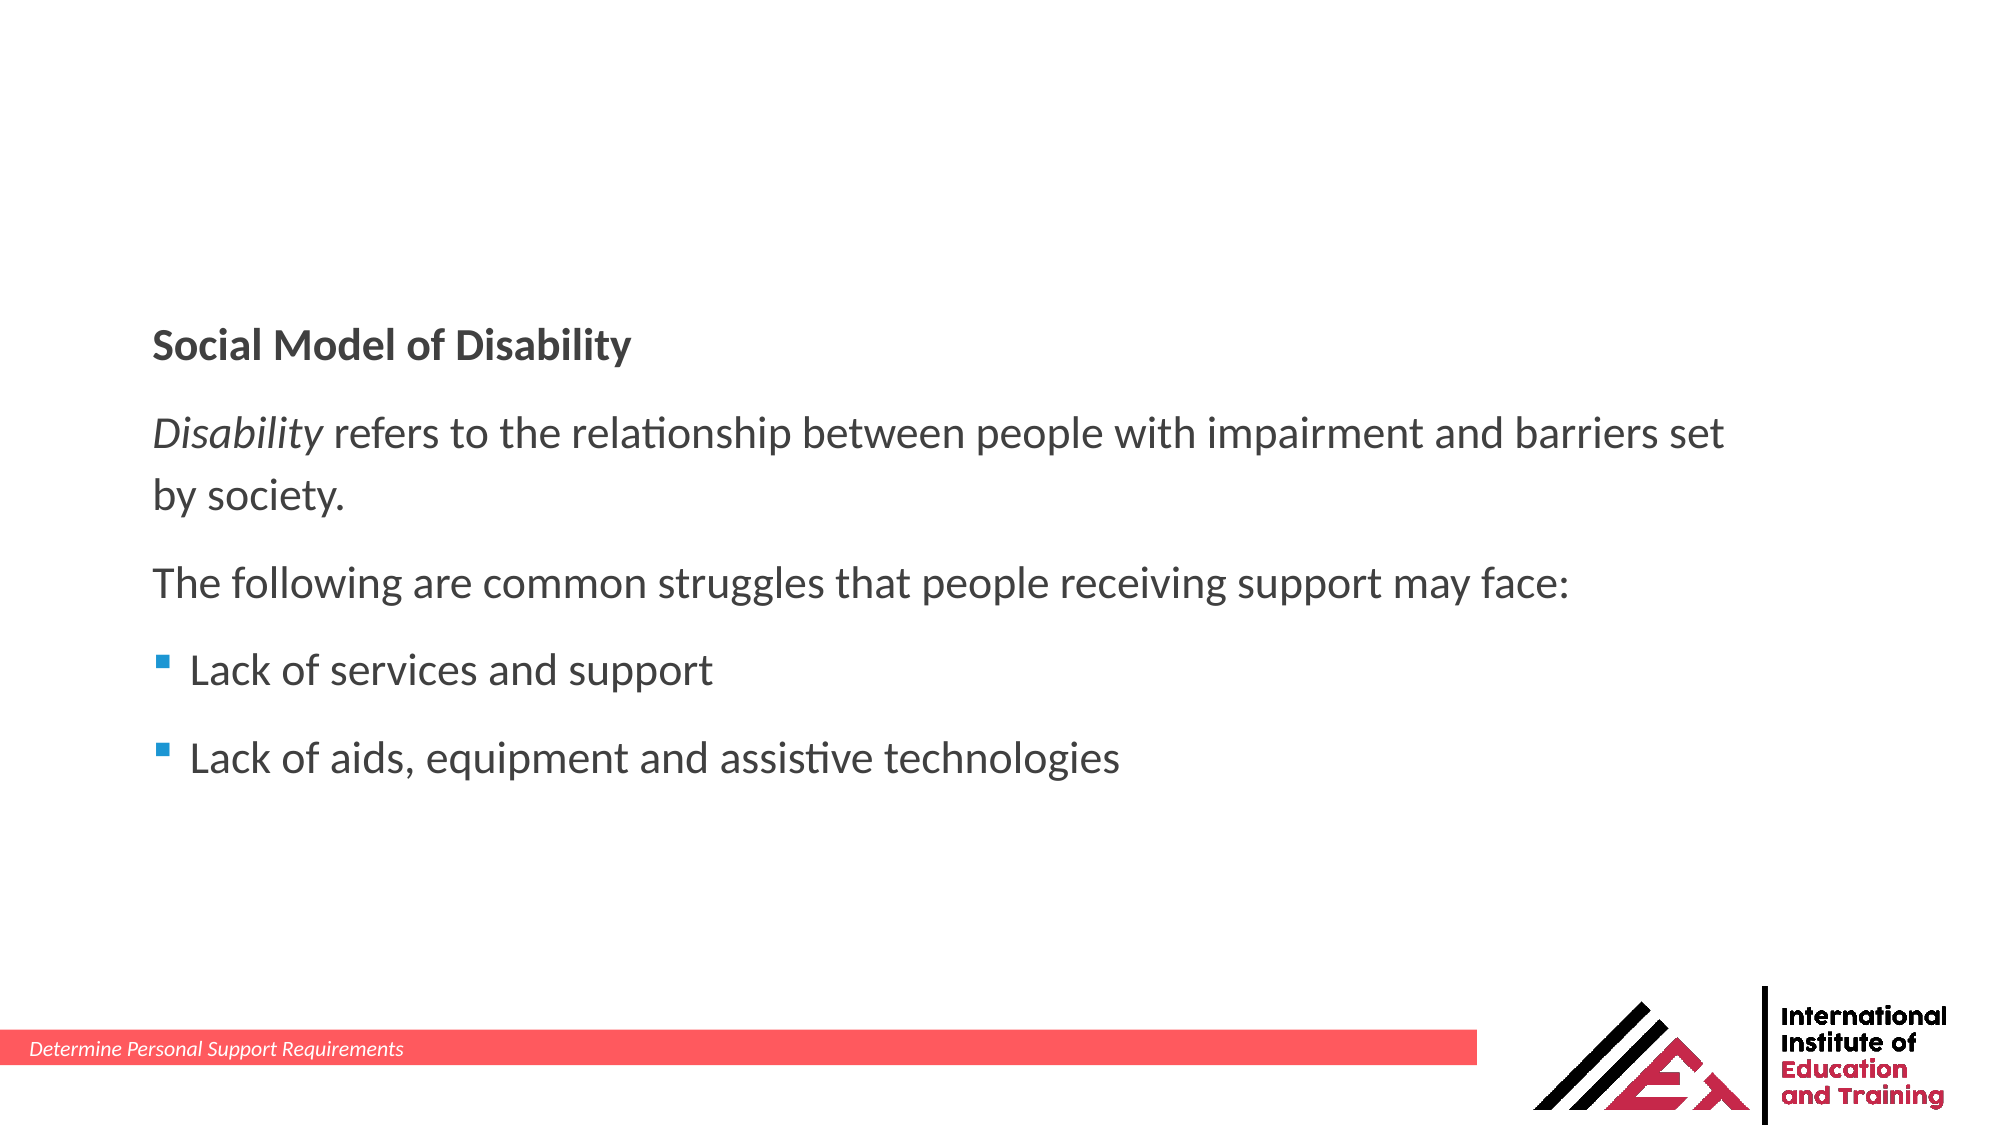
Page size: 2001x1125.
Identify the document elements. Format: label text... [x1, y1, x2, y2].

picture [1533, 986, 1946, 1125]
list Social Model of Disability Disability refers to the relationship between people with impairment and barriers set by society. The following are common struggles that people receiving support may face: Lack of services and support Lack of aids, equipment and assistive technologies [137, 299, 1793, 1014]
text_box Determine Personal Support Requirements [0, 1029, 1478, 1066]
